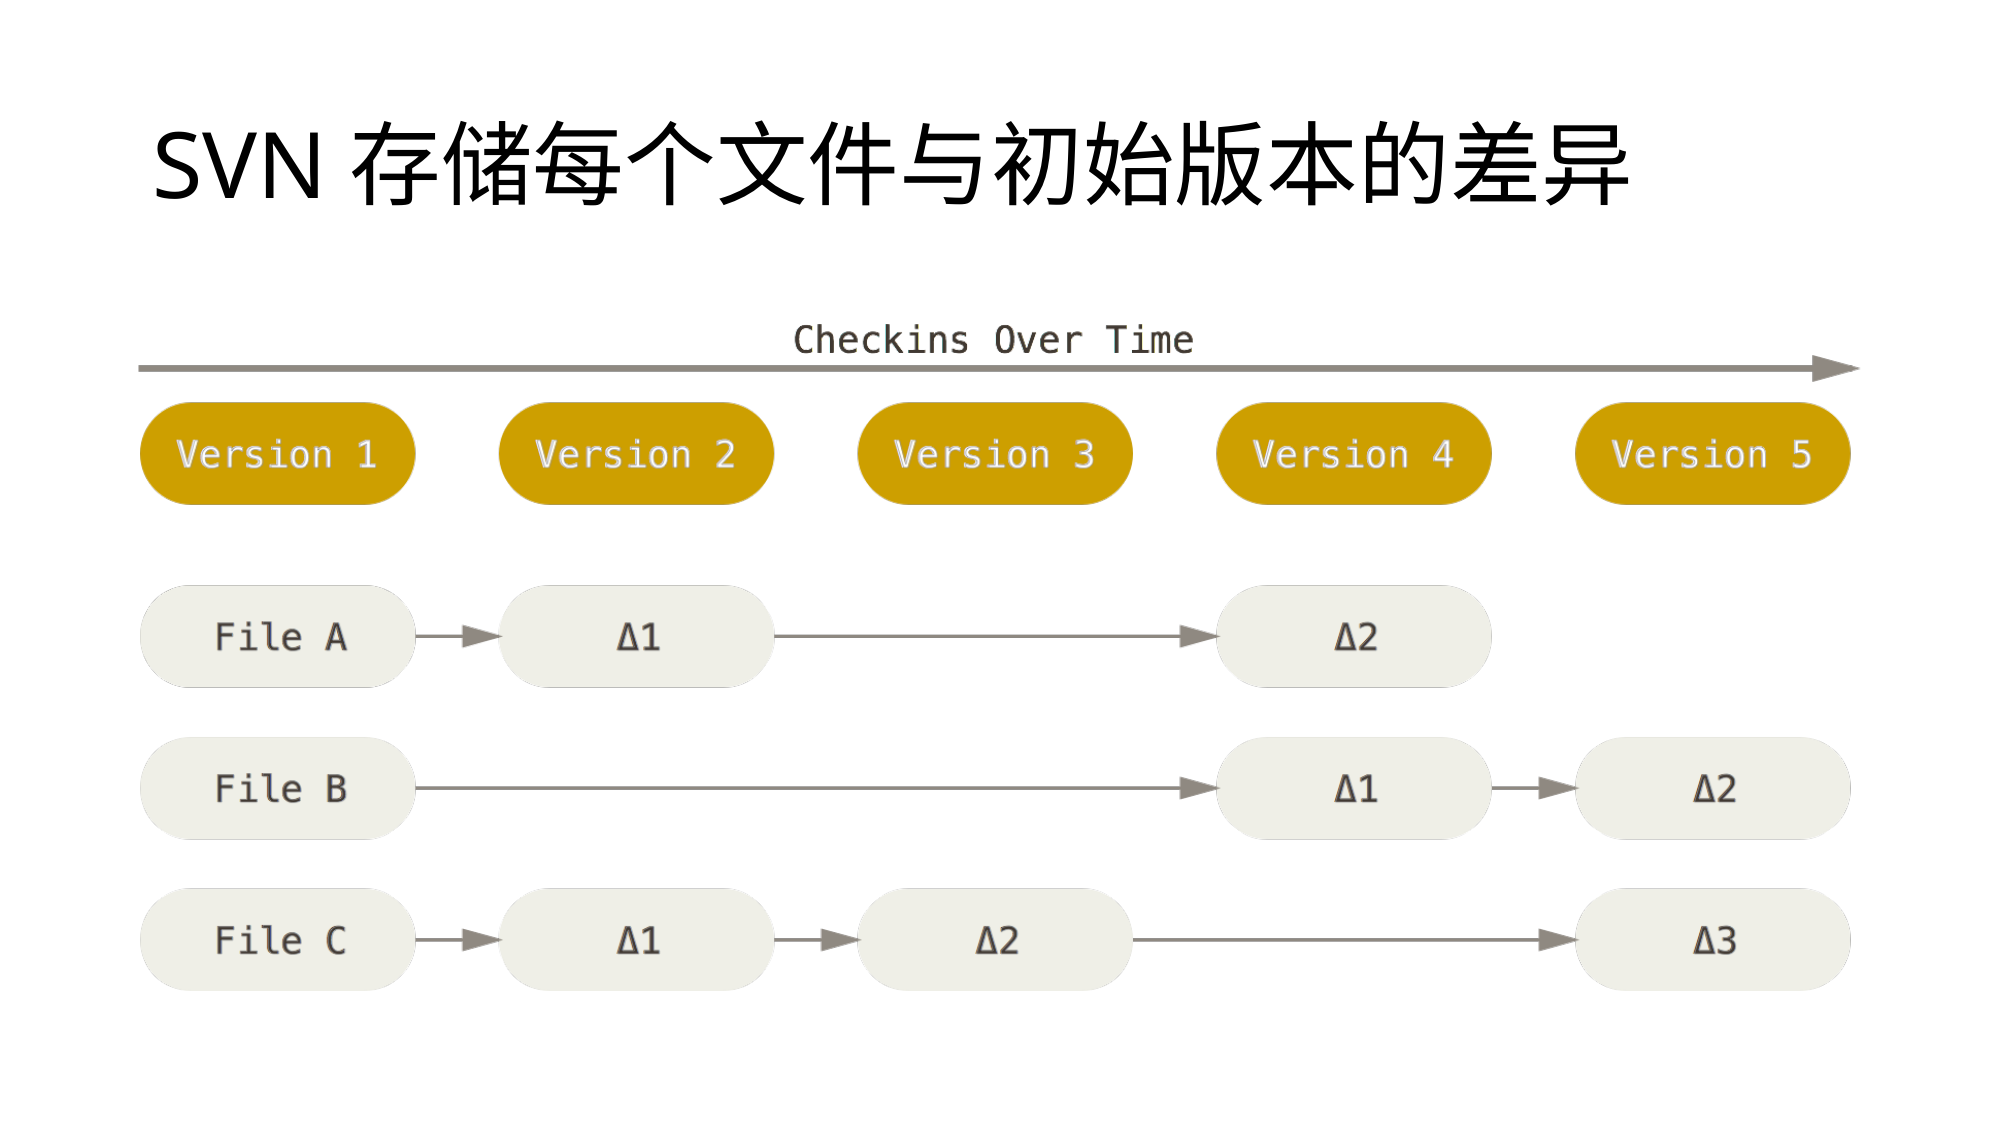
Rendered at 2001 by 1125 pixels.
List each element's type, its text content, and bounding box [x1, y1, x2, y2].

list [137, 322, 1863, 991]
title SVN存储每个文件与初始版本的差异 [137, 59, 1863, 278]
